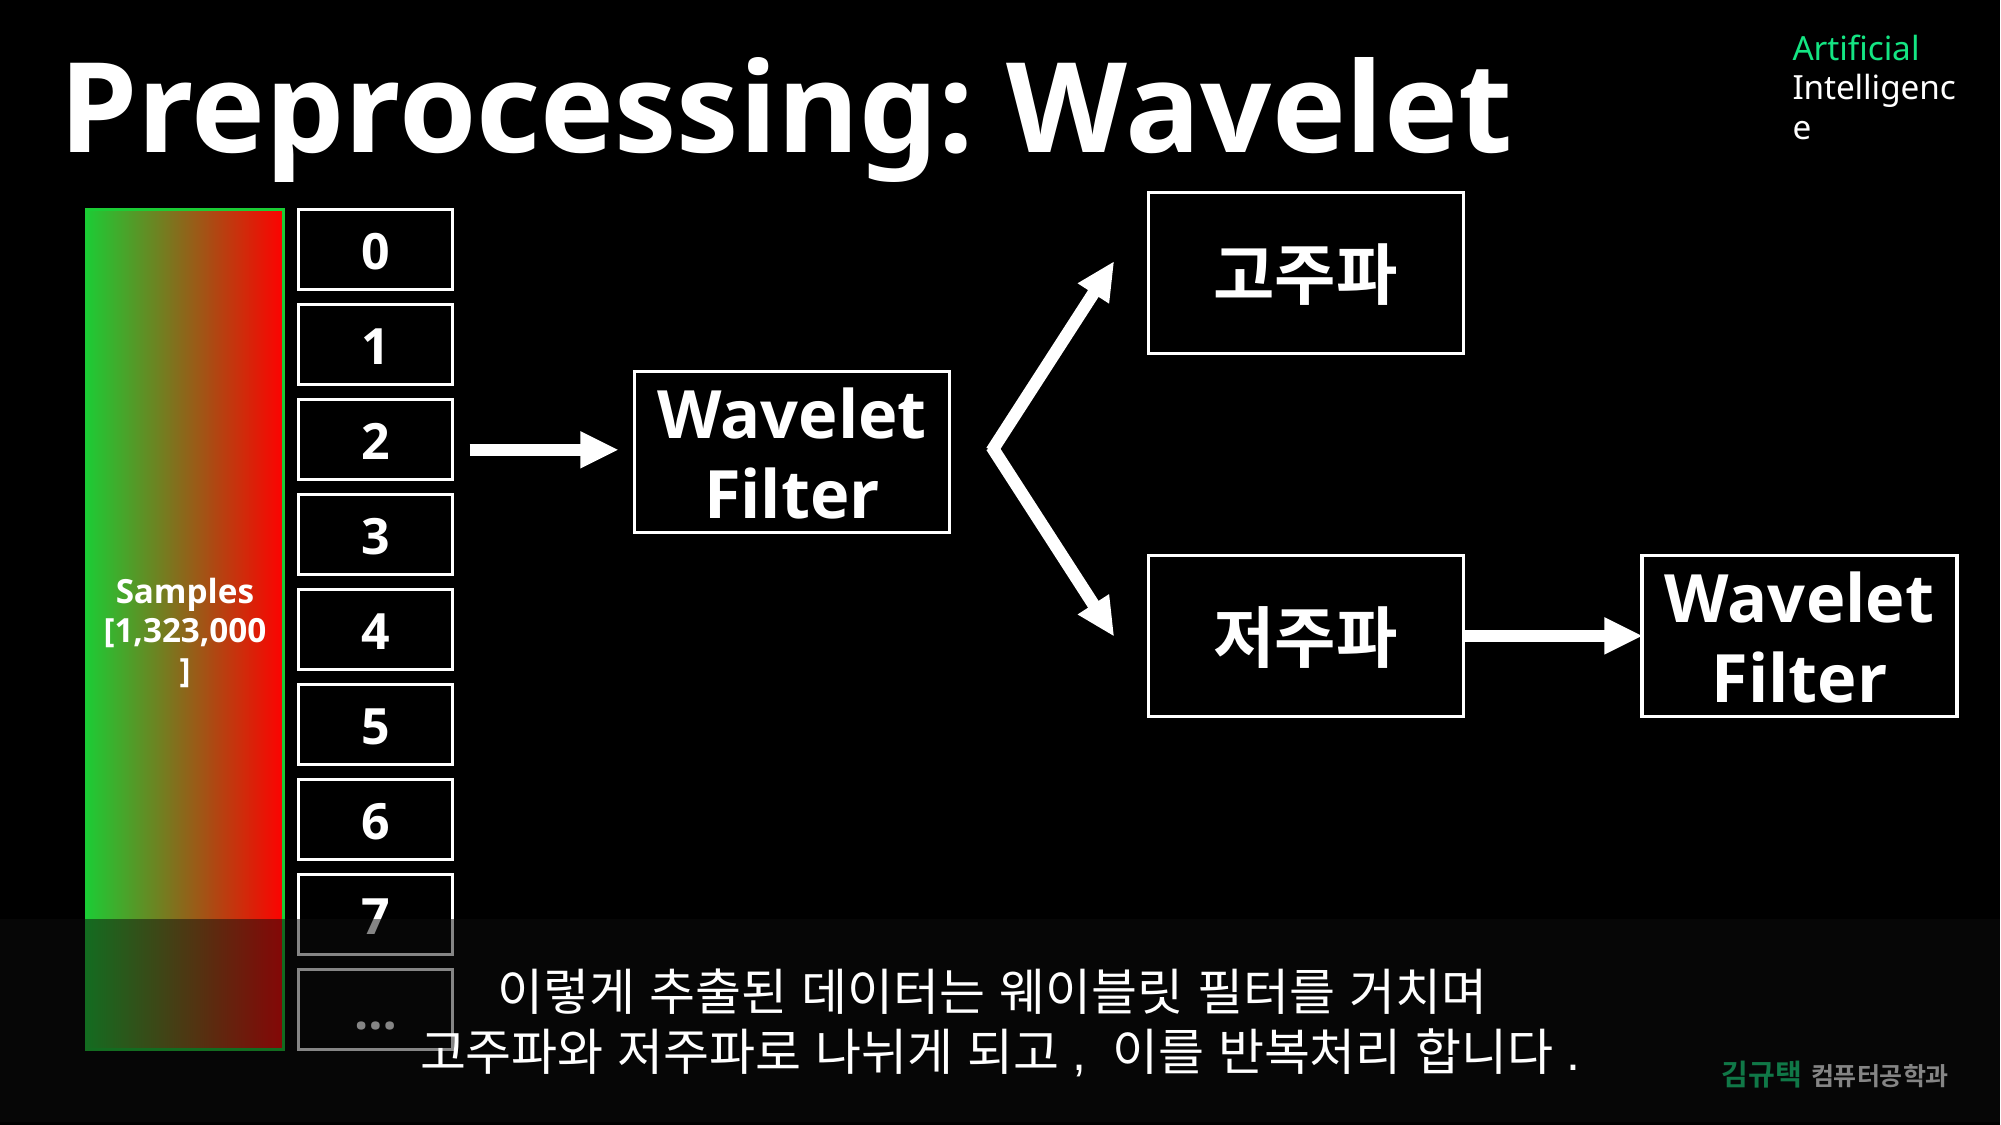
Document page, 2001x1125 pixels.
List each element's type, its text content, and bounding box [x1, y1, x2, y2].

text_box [991, 261, 1115, 446]
text_box 5 [297, 683, 454, 766]
text_box 4 [297, 588, 454, 671]
text_box 이렇게 추출된 데이터는 웨이블릿 필터를 거치며 고주파와 저주파로 나뉘게 되고, 이를 반복처리 합니다. [0, 918, 2000, 1124]
text_box 3 [297, 493, 454, 576]
text_box 고주파 [1147, 191, 1465, 355]
text_box 2 [297, 398, 454, 481]
text_box Preprocessing: Wavelet [43, 18, 1736, 189]
text_box 1 [297, 303, 454, 386]
text_box Wavelet Filter [633, 370, 951, 534]
text_box 7 [297, 873, 454, 918]
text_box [991, 446, 1115, 637]
text_box Wavelet Filter [1640, 554, 1959, 718]
text_box Samples [1,323,000] [85, 208, 285, 918]
text_box 0 [297, 208, 454, 291]
text_box Artificial Intelligence [1776, 18, 1987, 158]
text_box 저주파 [1147, 554, 1465, 718]
text_box 6 [297, 778, 454, 861]
